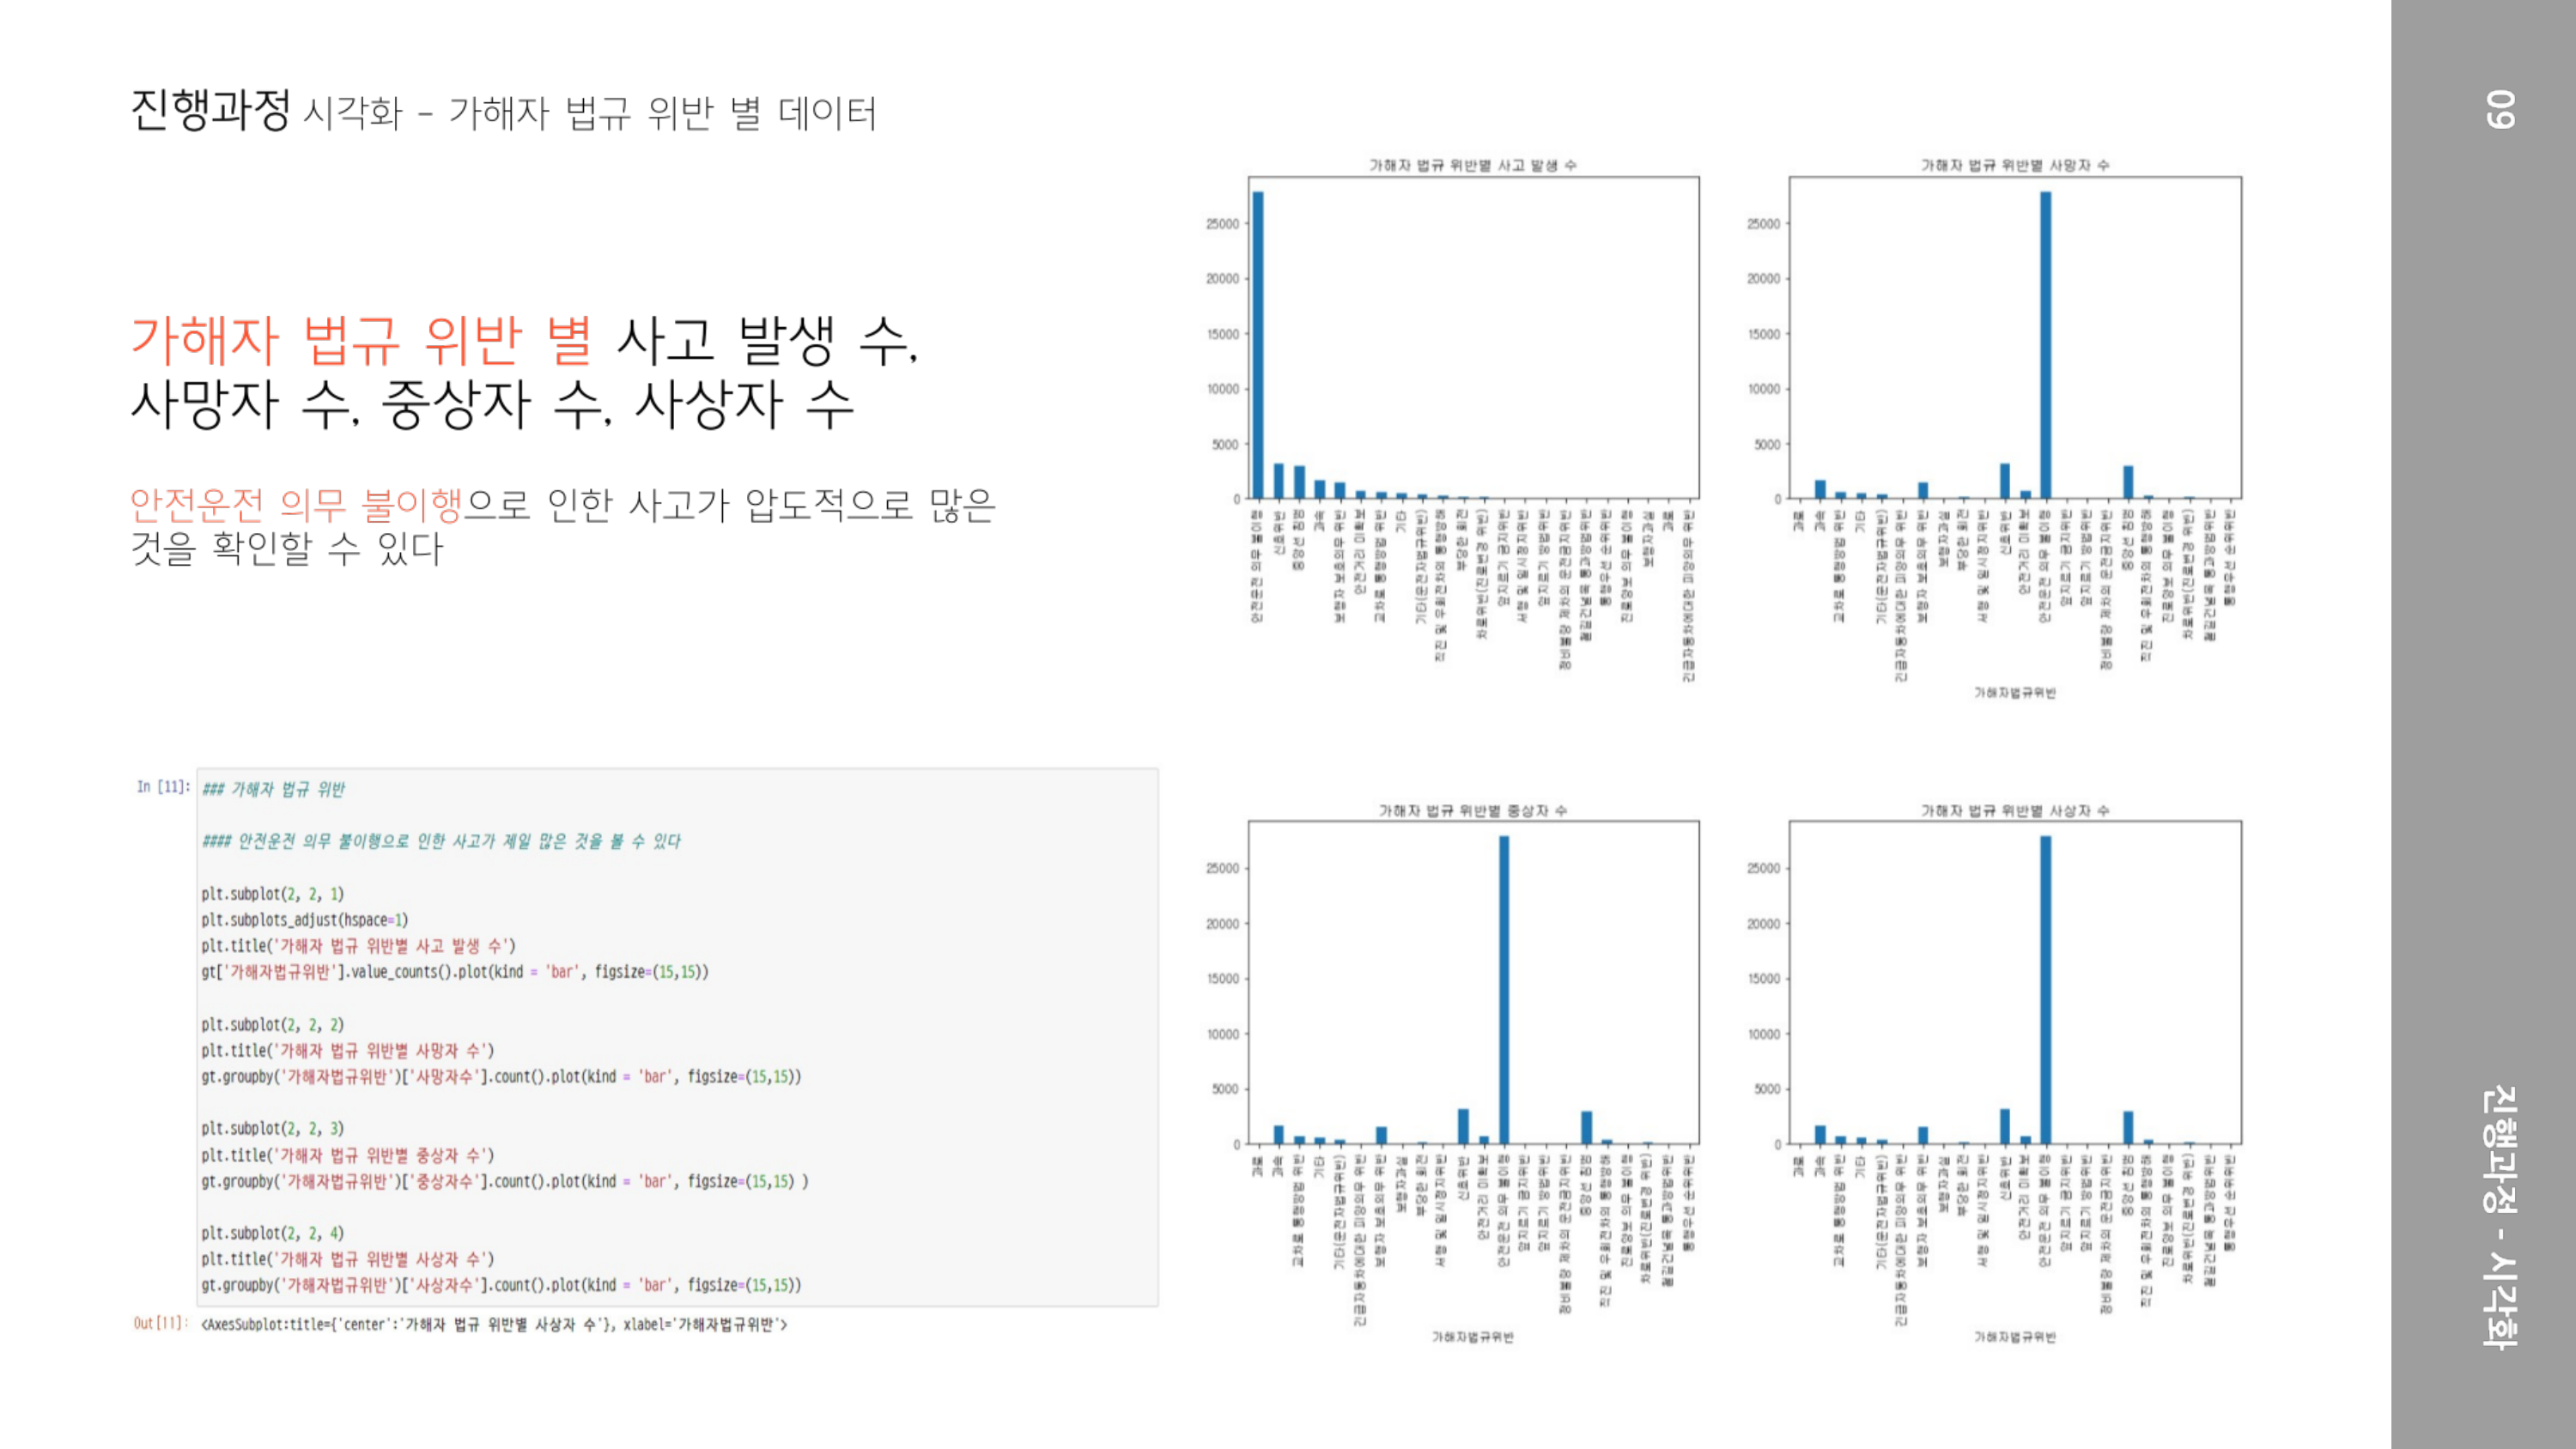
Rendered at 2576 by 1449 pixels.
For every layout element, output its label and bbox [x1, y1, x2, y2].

picture [124, 476, 1013, 586]
picture [123, 76, 892, 151]
text_box [129, 762, 1168, 1340]
picture [121, 296, 941, 460]
text_box [2476, 88, 2526, 1352]
text_box [2391, 0, 2576, 1449]
text_box [1192, 142, 2258, 1352]
